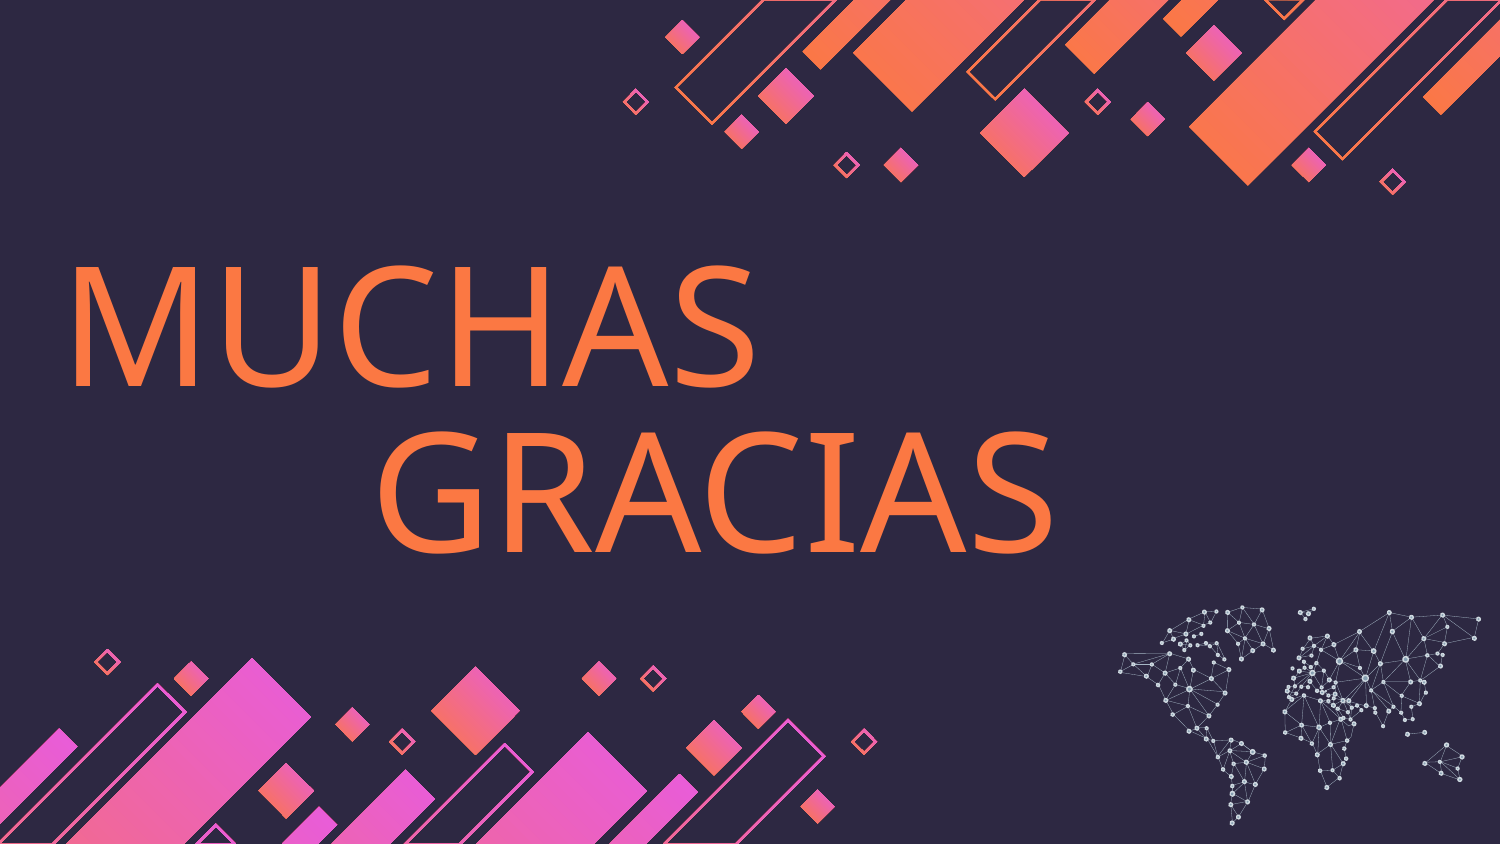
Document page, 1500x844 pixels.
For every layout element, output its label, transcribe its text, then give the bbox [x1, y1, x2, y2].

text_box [1121, 598, 1490, 818]
title MUCHAS [45, 218, 1351, 422]
subtitle GRACIAS [355, 370, 1500, 437]
